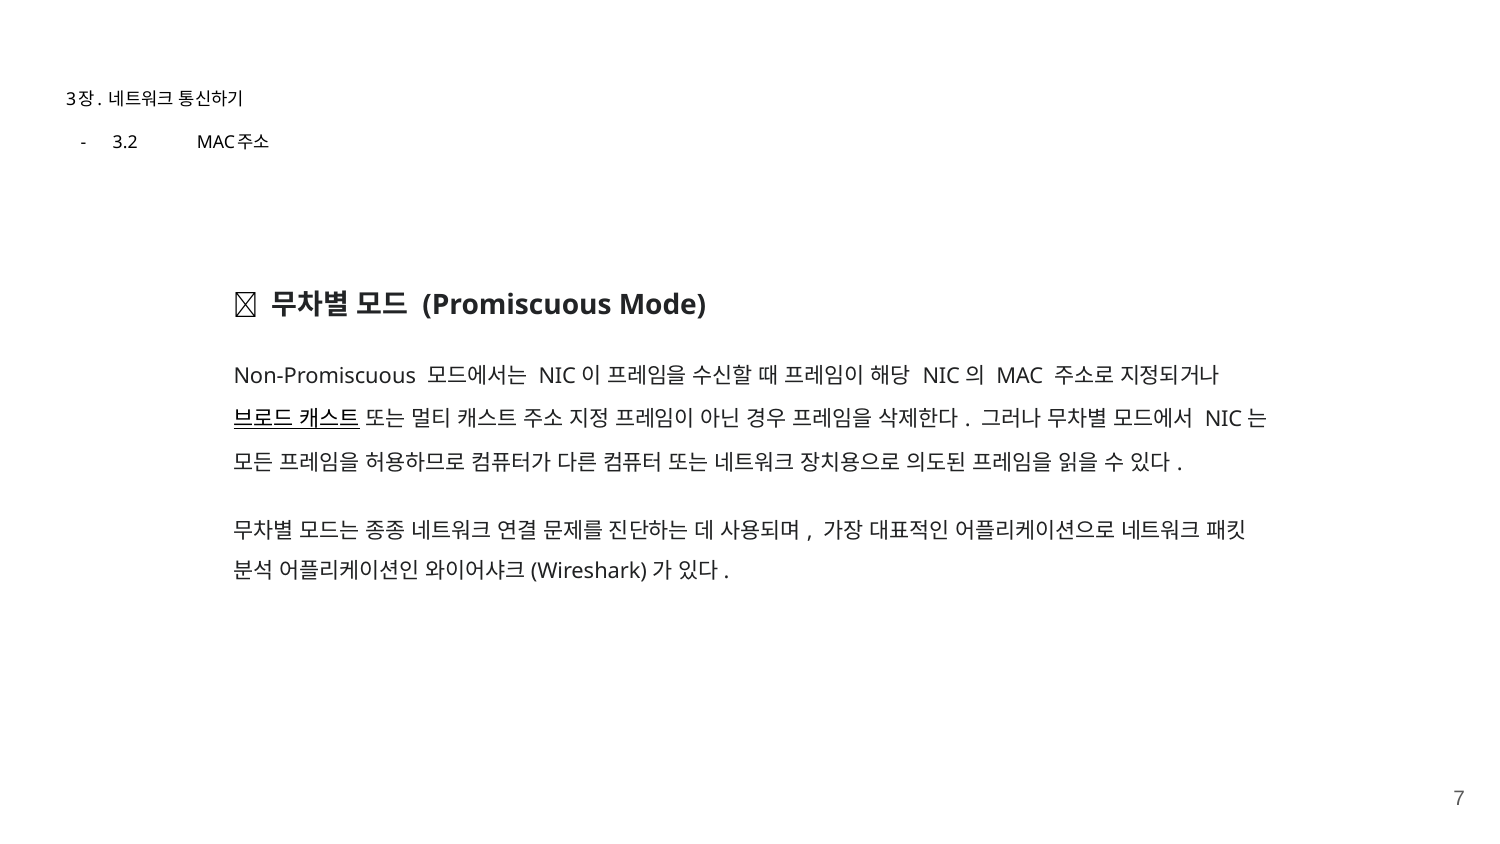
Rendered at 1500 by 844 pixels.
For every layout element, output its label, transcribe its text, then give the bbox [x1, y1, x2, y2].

text_box 💡 무차별 모드 (Promiscuous Mode) Non-Promiscuous 모드에서는 NIC이 프레임을 수신할 때 프레임이 해당 NIC의 MAC 주소로 지정되거나 브로드 캐스트 또는 멀티 캐스트 주소 지정 프레임이 아닌 경우 프레임을 삭제한다. 그러나 무차별 모드에서 NIC는 모든 프레임을 허용하므로 컴퓨터가 다른 컴퓨터 또는 네트워크 장치용으로 의도된 프레임을 읽을 수 있다. 무차별 모드는 종종 네트워크 연결 문제를 진단하는 데 사용되며, 가장 대표적인 어플리케이션으로 네트워크 패킷 분석 어플리케이션인 와이어샤크(Wireshark)가 있다. [218, 266, 1302, 598]
slide_number ‹#› [1389, 764, 1480, 830]
title 3장. 네트워크 통신하기 3.2 MAC주소 [51, 72, 1449, 167]
